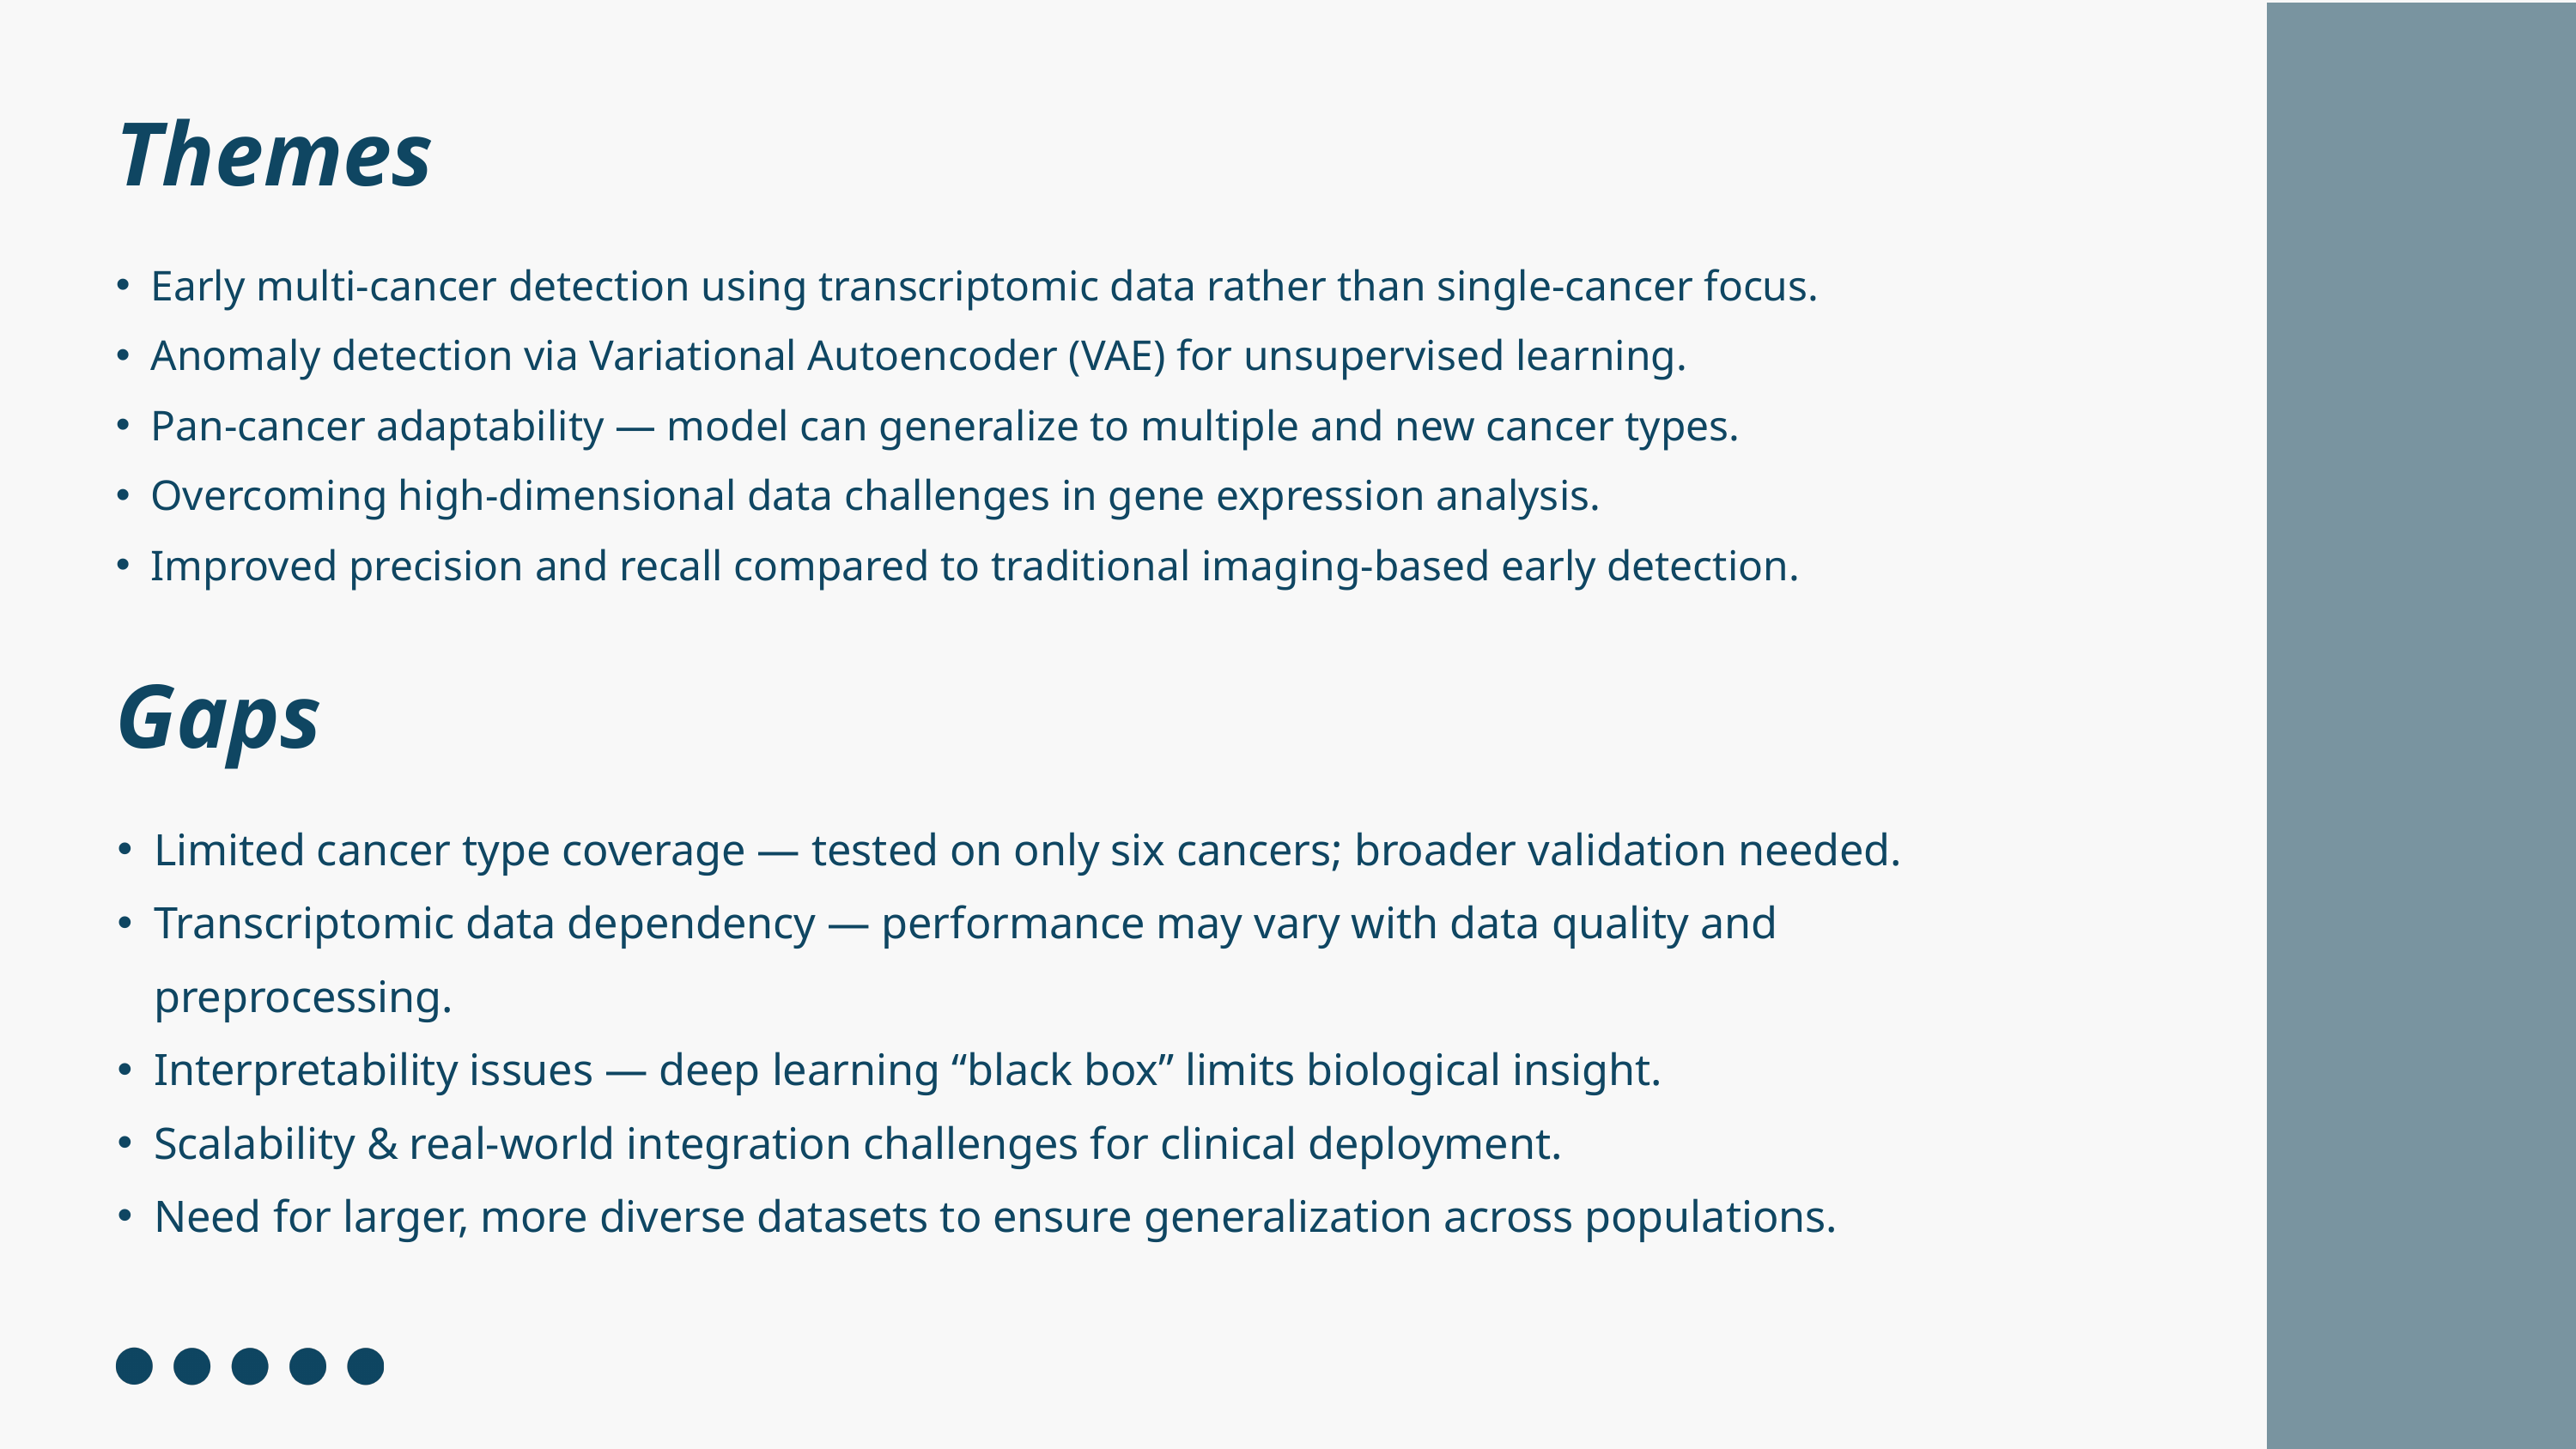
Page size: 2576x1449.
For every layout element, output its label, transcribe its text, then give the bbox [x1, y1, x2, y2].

text_box Themes [115, 80, 1761, 203]
text_box Limited cancer type coverage — tested on only six cancers; broader validation needed. Transcriptomic data dependency — performance may vary with data quality and preprocessing. Interpretability issues — deep learning “black box” limits biological insight. Scalability & real-world integration challenges for clinical deployment. Need for larger, more diverse datasets to ensure generalization across populations. [80, 801, 2045, 1241]
text_box Gaps [115, 642, 1761, 766]
text_box Early multi-cancer detection using transcriptomic data rather than single-cancer focus. Anomaly detection via Variational Autoencoder (VAE) for unsupervised learning. Pan-cancer adaptability — model can generalize to multiple and new cancer types. Overcoming high-dimensional data challenges in gene expression analysis. Improved precision and recall compared to traditional imaging-based early detection. [81, 239, 2263, 589]
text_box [2266, 2, 2576, 1449]
text_box [115, 1346, 385, 1387]
